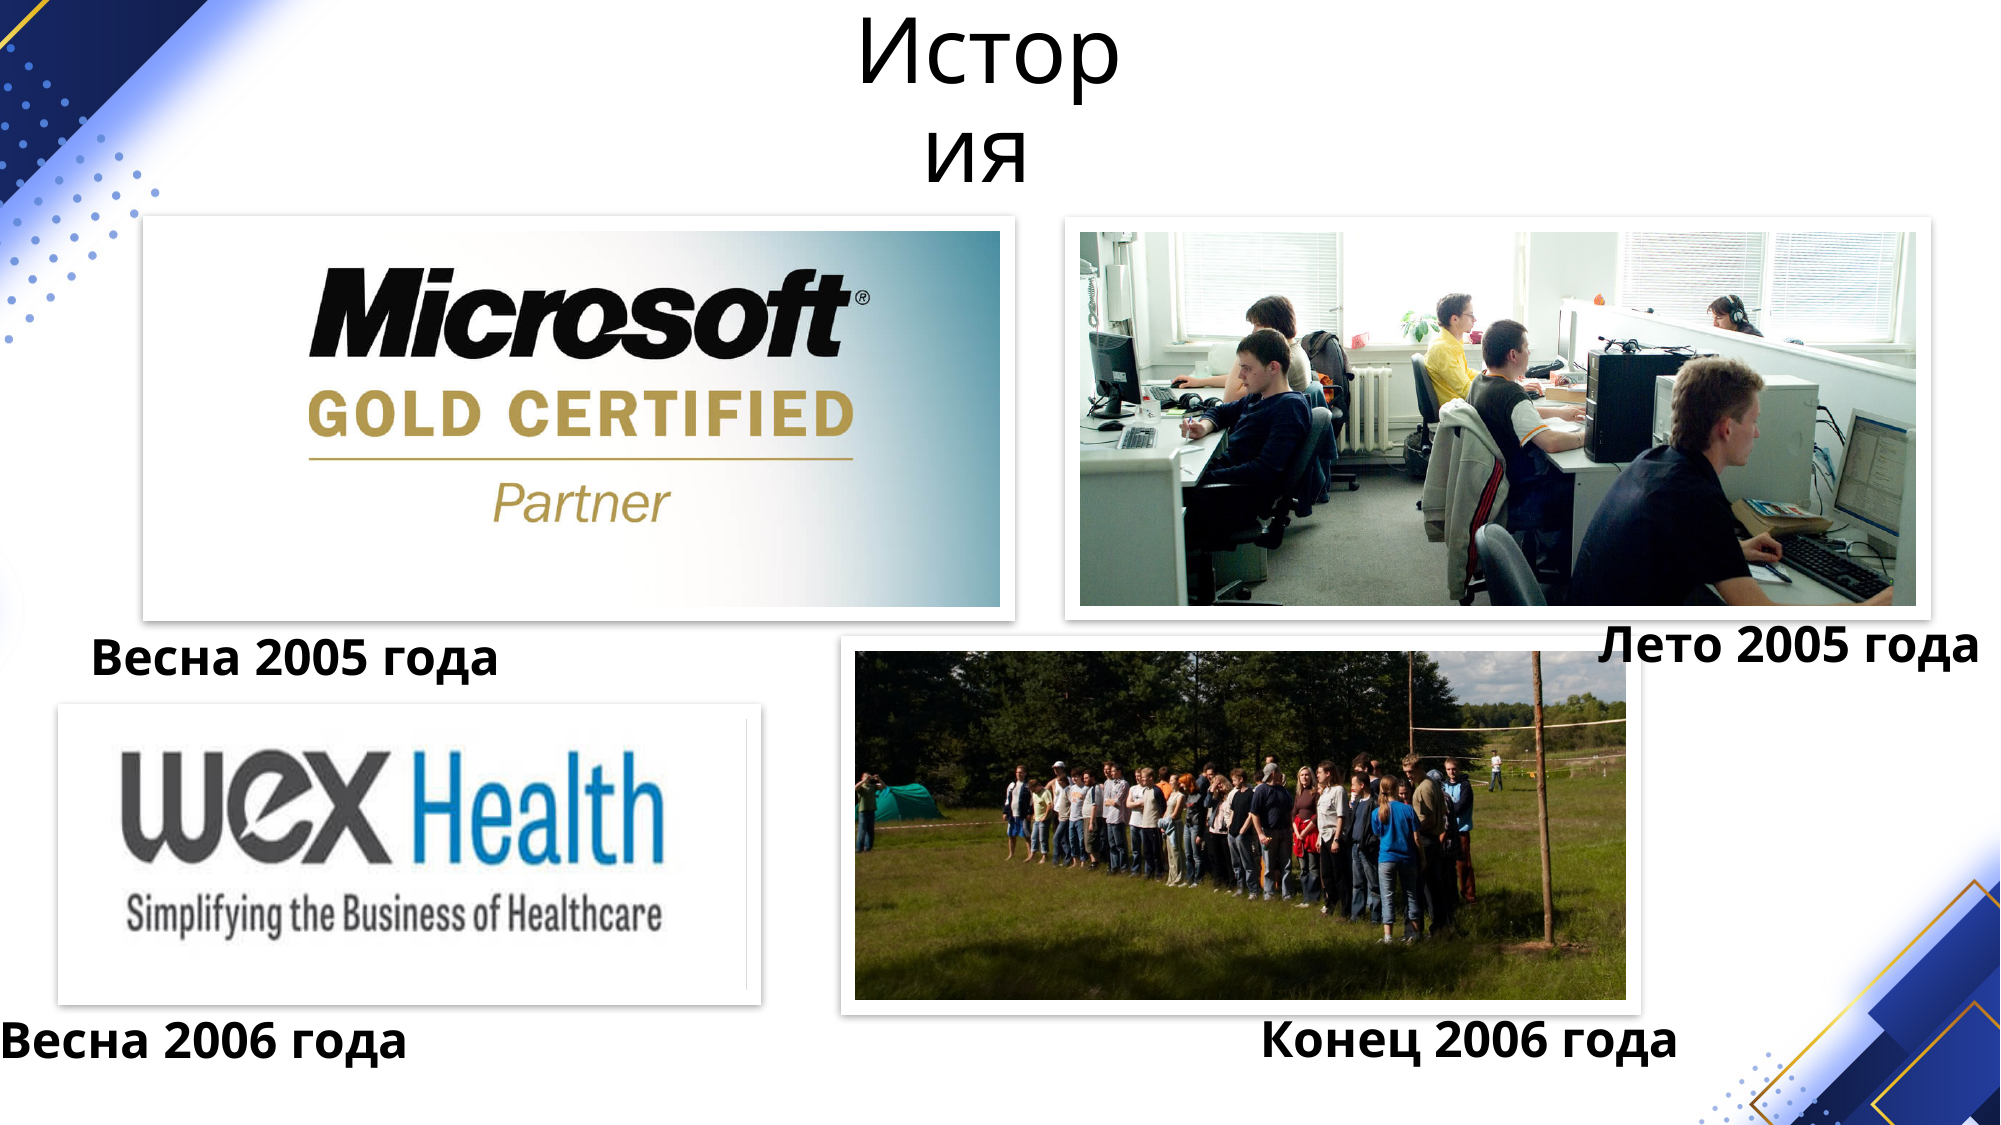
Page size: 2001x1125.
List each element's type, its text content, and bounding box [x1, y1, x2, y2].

title История [838, 39, 1139, 168]
text_box Весна 2005 года [75, 617, 515, 693]
picture [72, 718, 747, 991]
picture [0, 0, 2000, 1125]
text_box Лето 2005 года [1583, 605, 1996, 681]
text_box Весна 2006 года [0, 1000, 424, 1076]
text_box Конец 2006 года [1245, 999, 1694, 1075]
